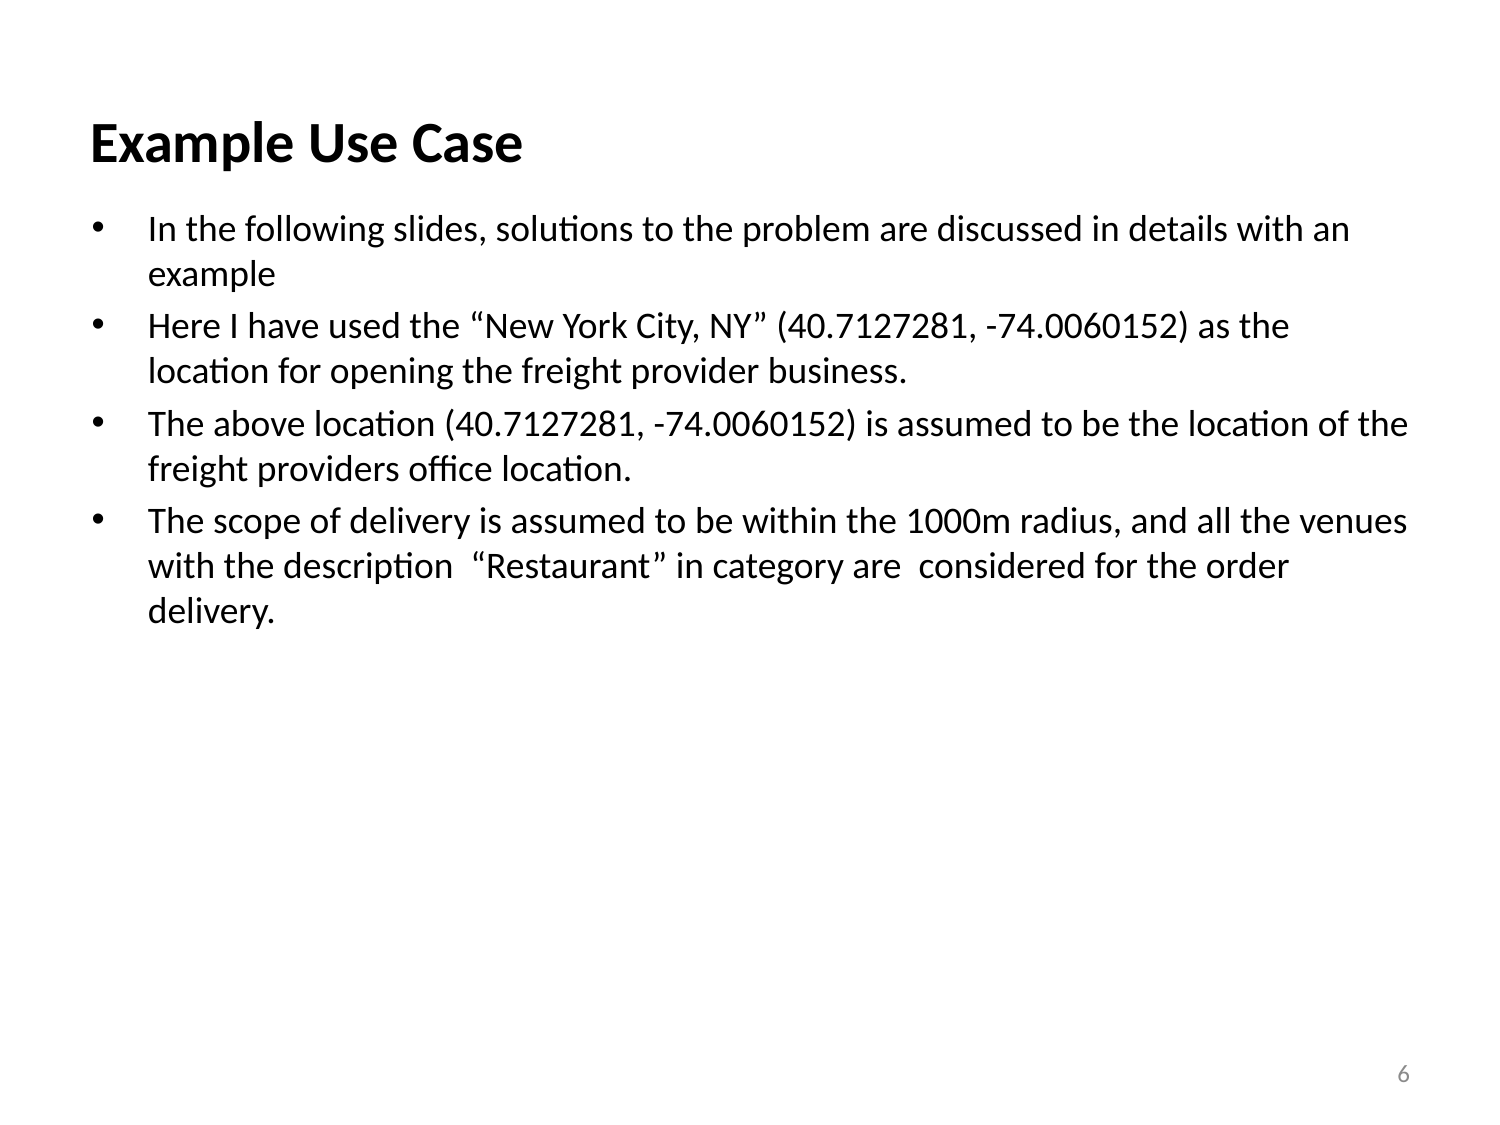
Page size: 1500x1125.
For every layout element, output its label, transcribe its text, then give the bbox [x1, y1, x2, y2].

list In the following slides, solutions to the problem are discussed in details with an example Here I have used the “New York City, NY” (40.7127281, -74.0060152) as the location for opening the freight provider business. The above location (40.7127281, -74.0060152) is assumed to be the location of the freight providers office location. The scope of delivery is assumed to be within the 1000m radius, and all the venues with the description “Restaurant” in category are considered for the order delivery. [76, 196, 1427, 939]
slide_number 6 [1074, 1042, 1425, 1103]
title Example Use Case [75, 45, 1425, 233]
